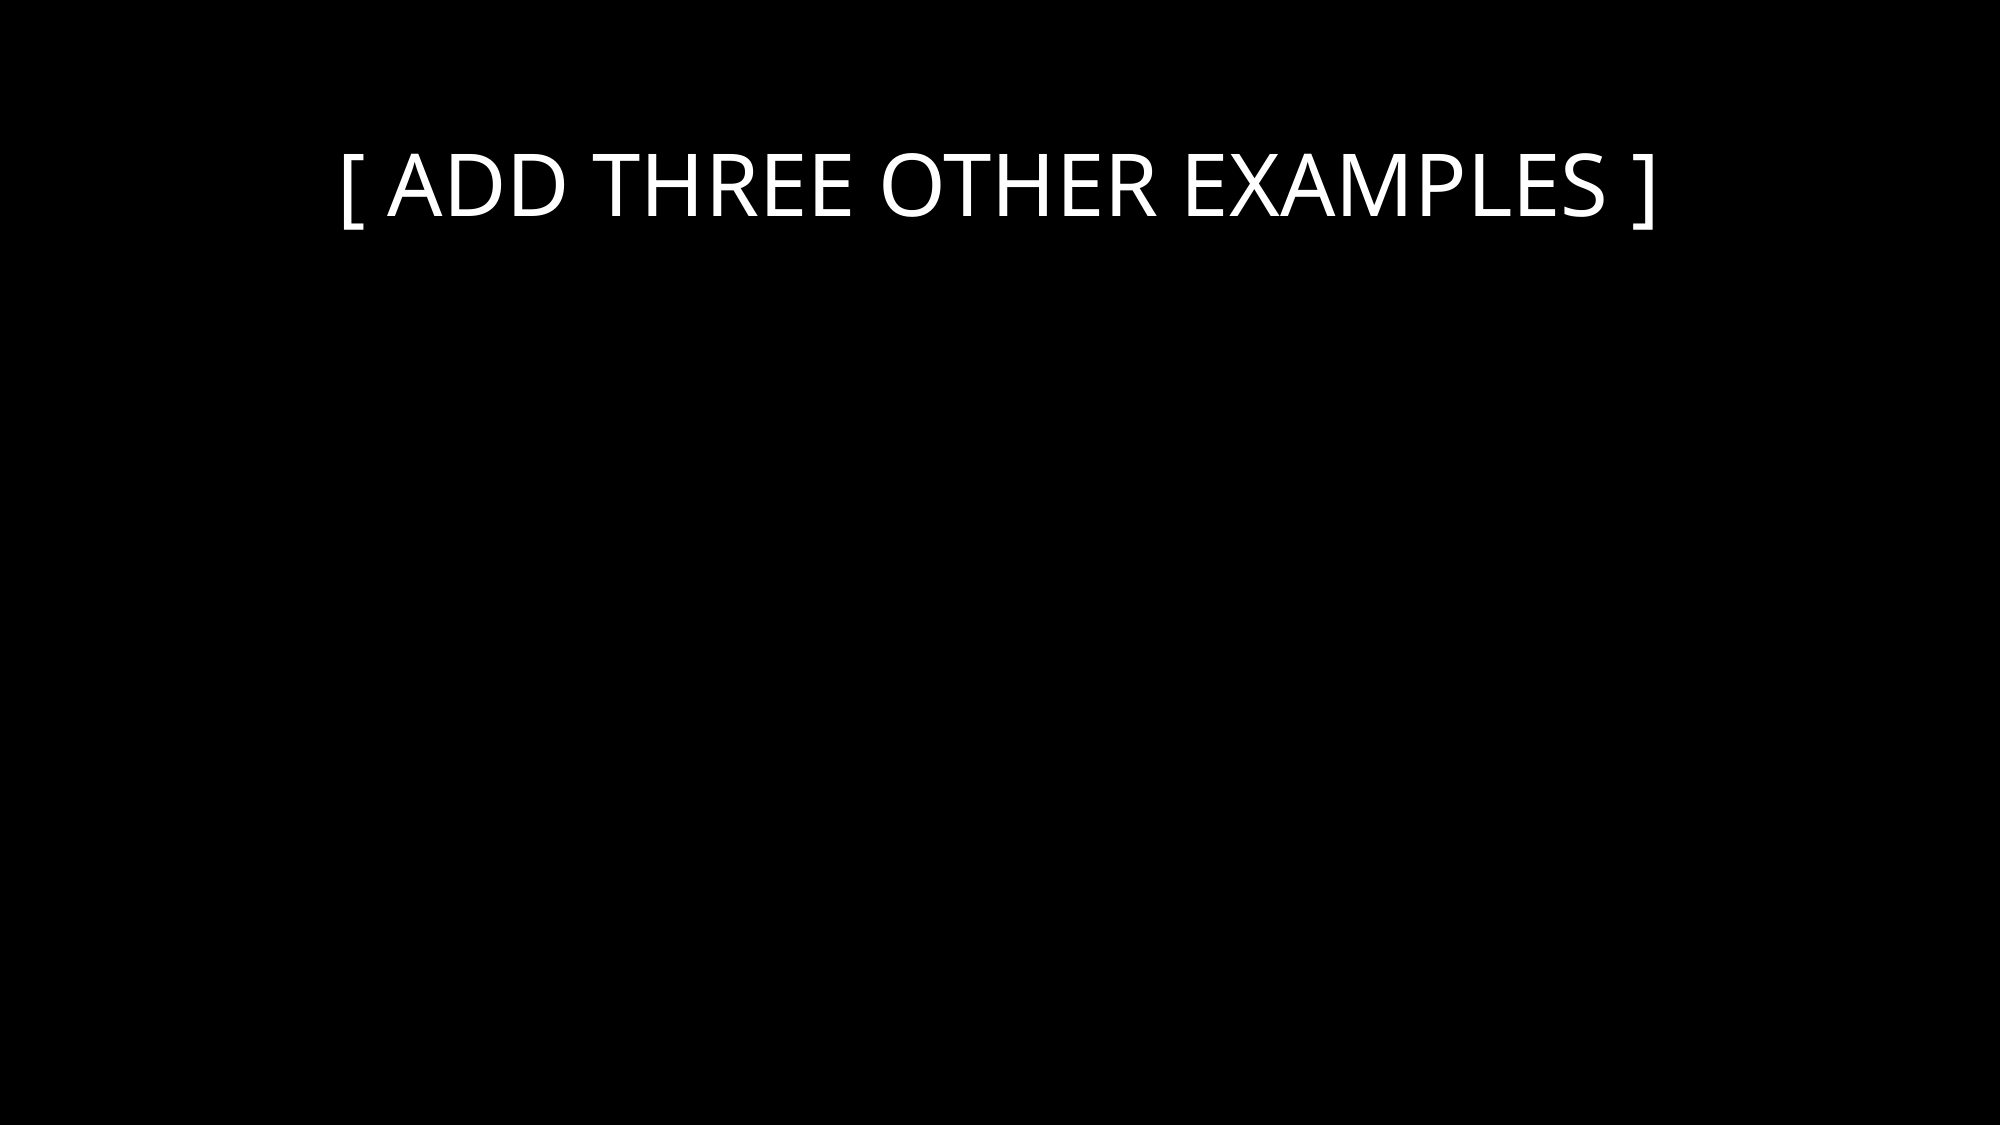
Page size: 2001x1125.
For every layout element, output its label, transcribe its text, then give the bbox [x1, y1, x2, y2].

title [ ADD THREE OTHER EXAMPLES ] [287, 99, 1711, 242]
